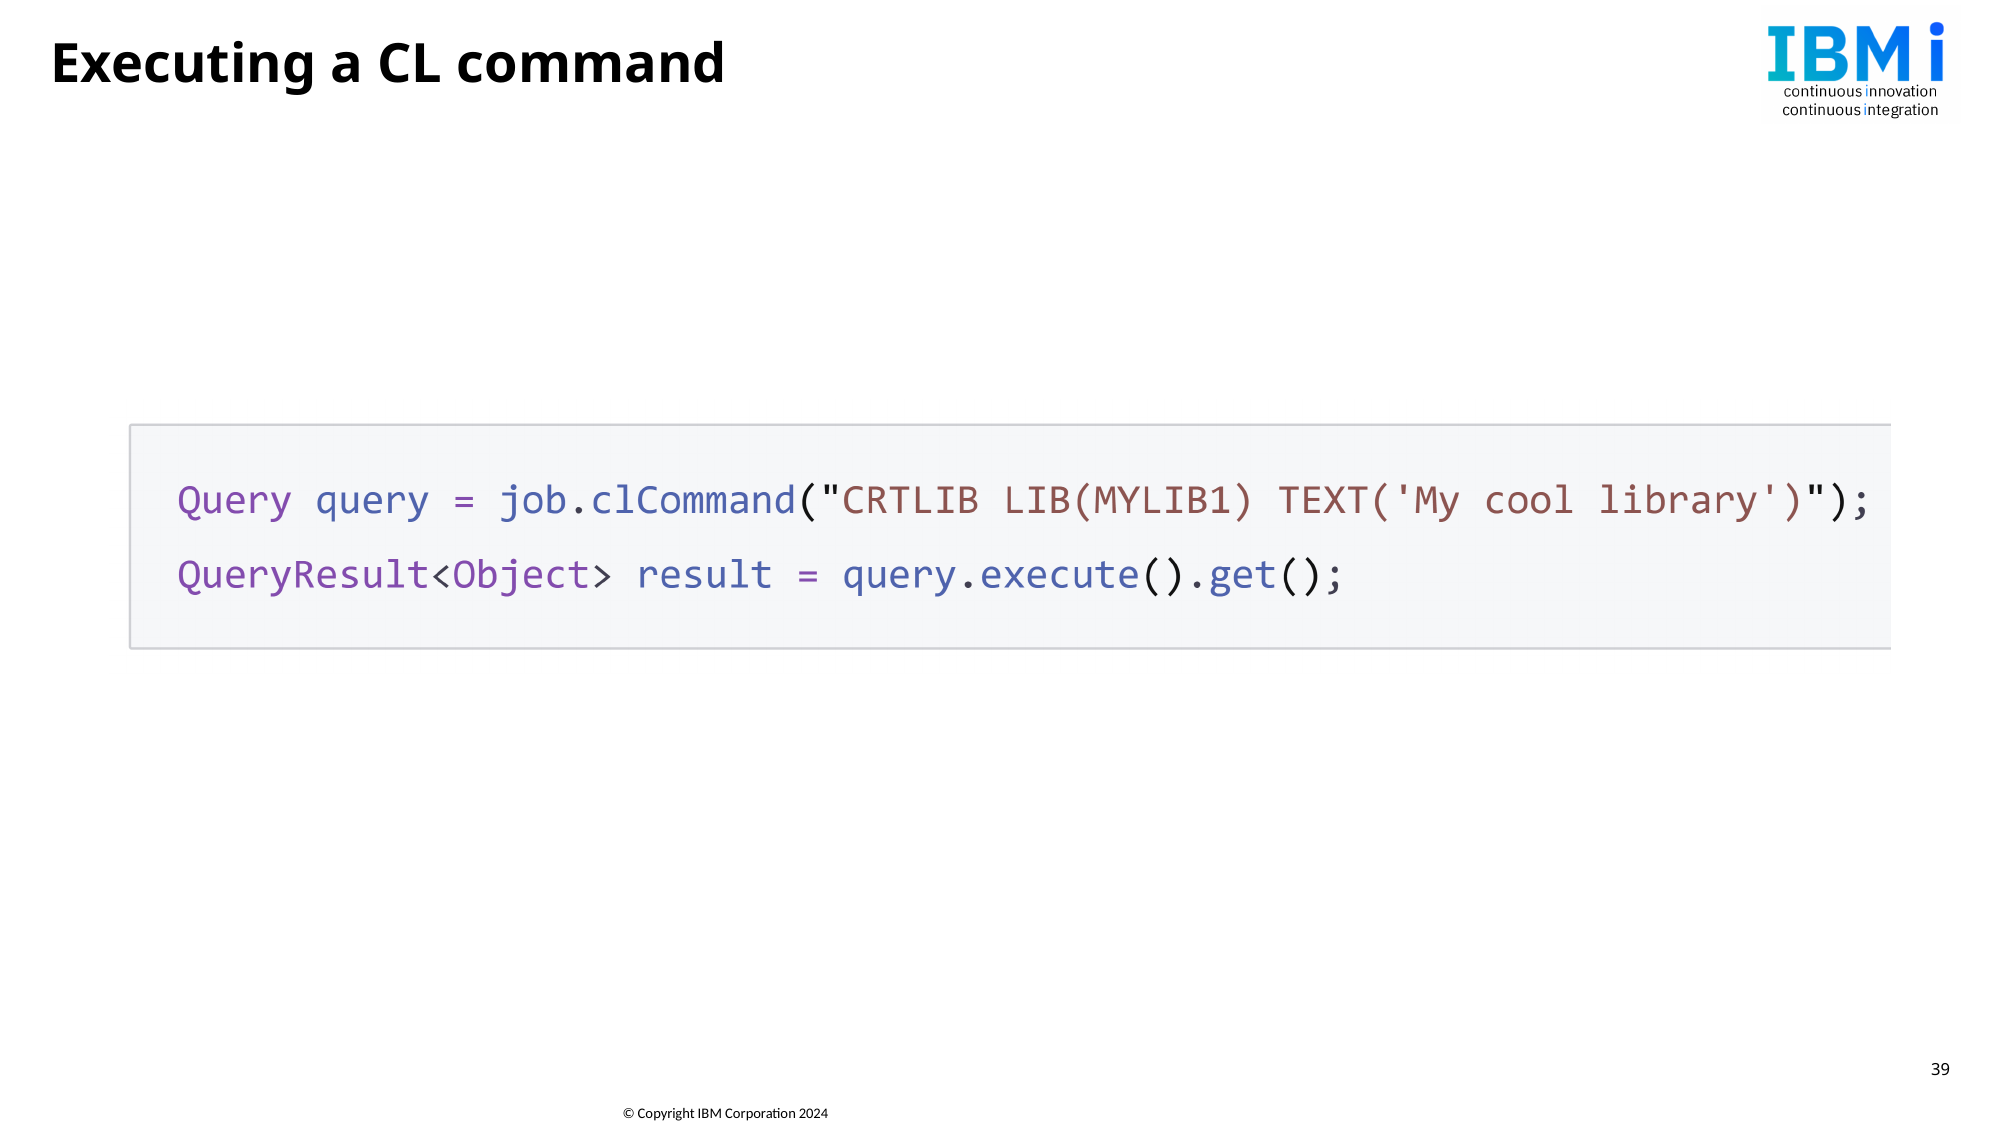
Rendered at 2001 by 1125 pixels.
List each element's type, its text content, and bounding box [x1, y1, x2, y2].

picture [109, 398, 1891, 674]
picture [1761, 5, 1961, 124]
slide_number 39 [1500, 1055, 1950, 1086]
title Executing a CL command [50, 36, 1723, 97]
